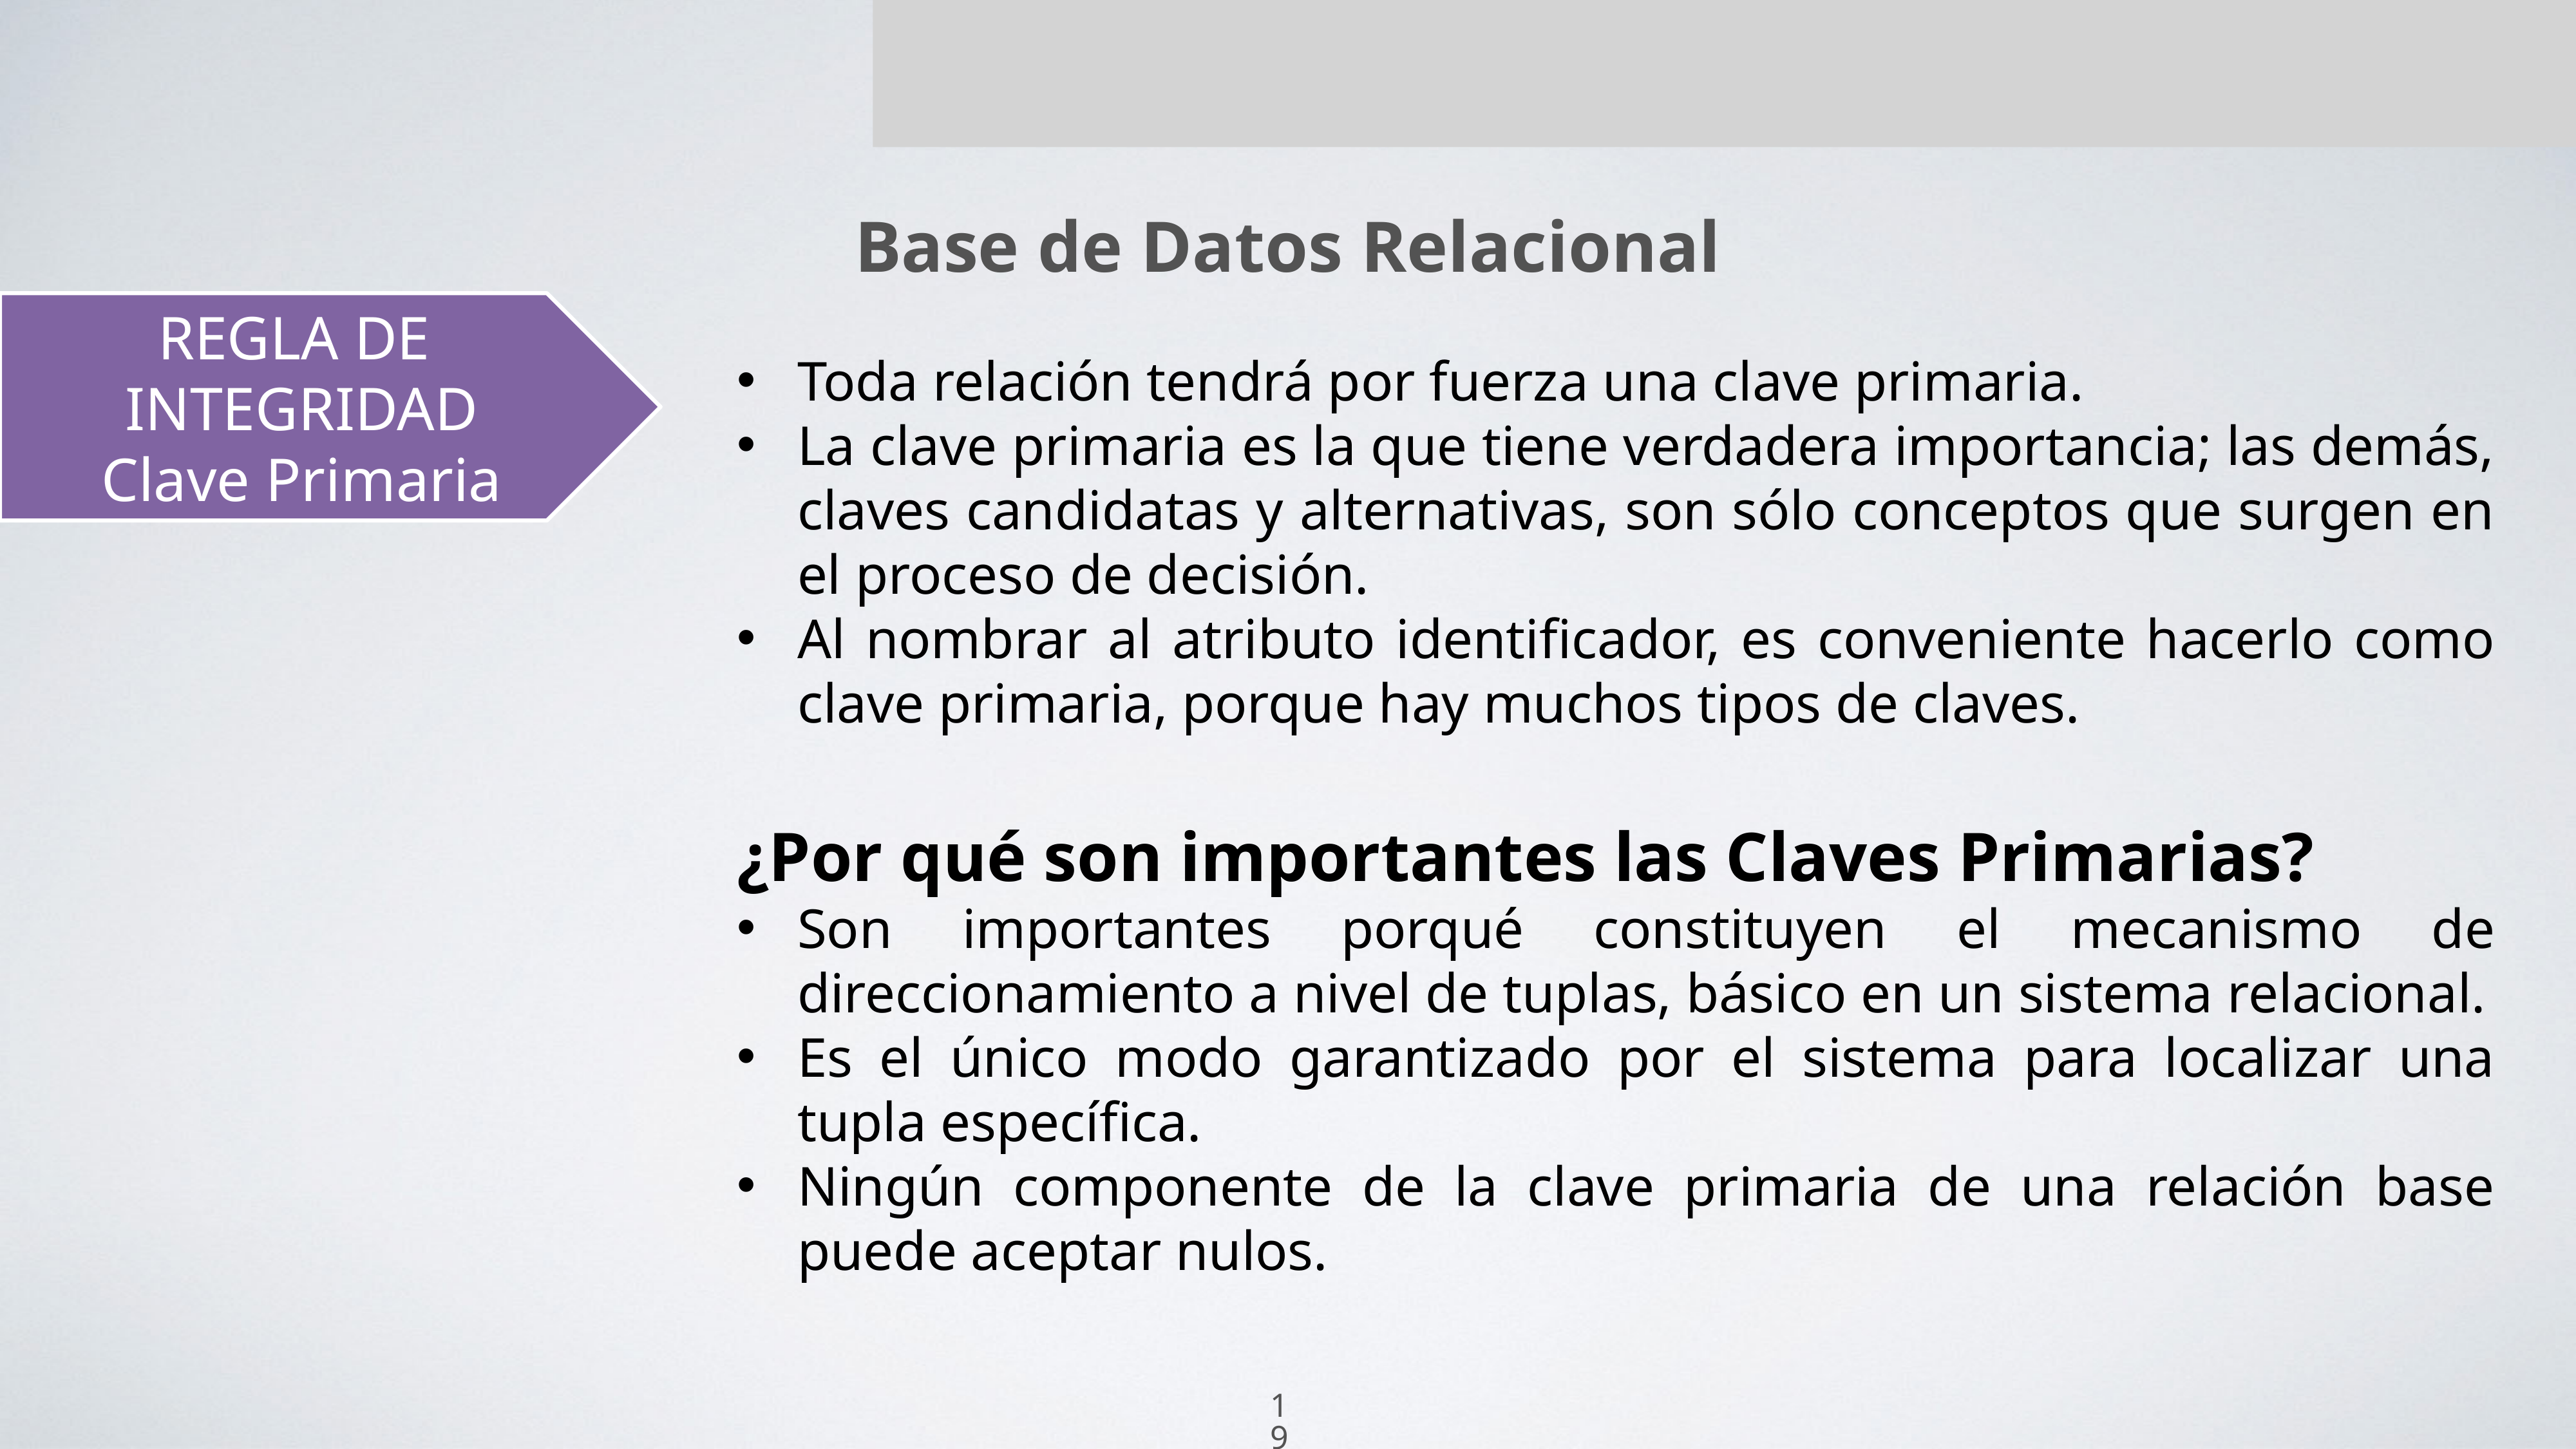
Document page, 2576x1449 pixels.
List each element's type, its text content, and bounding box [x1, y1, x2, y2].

slide_number 19 [1262, 1377, 1312, 1430]
text_box REGLA DE INTEGRIDAD Clave Primaria [0, 291, 663, 523]
picture [0, 0, 2576, 1449]
text_box Toda relación tendrá por fuerza una clave primaria. La clave primaria es la que tiene verdadera importancia; las demás, claves candidatas y alternativas, son sólo conceptos que surgen en el proceso de decisión. Al nombrar al atributo identificador, es conveniente hacerlo como clave primaria, porque hay muchos tipos de claves. ¿Por qué son importantes las Claves Primarias? Son importantes porqué constituyen el mecanismo de direccionamiento a nivel de tuplas, básico en un sistema relacional. Es el único modo garantizado por el sistema para localizar una tupla específica. Ningún componente de la clave primaria de una relación base puede aceptar nulos. [729, 339, 2504, 1289]
list Base de Datos Relacional [510, 194, 2066, 295]
